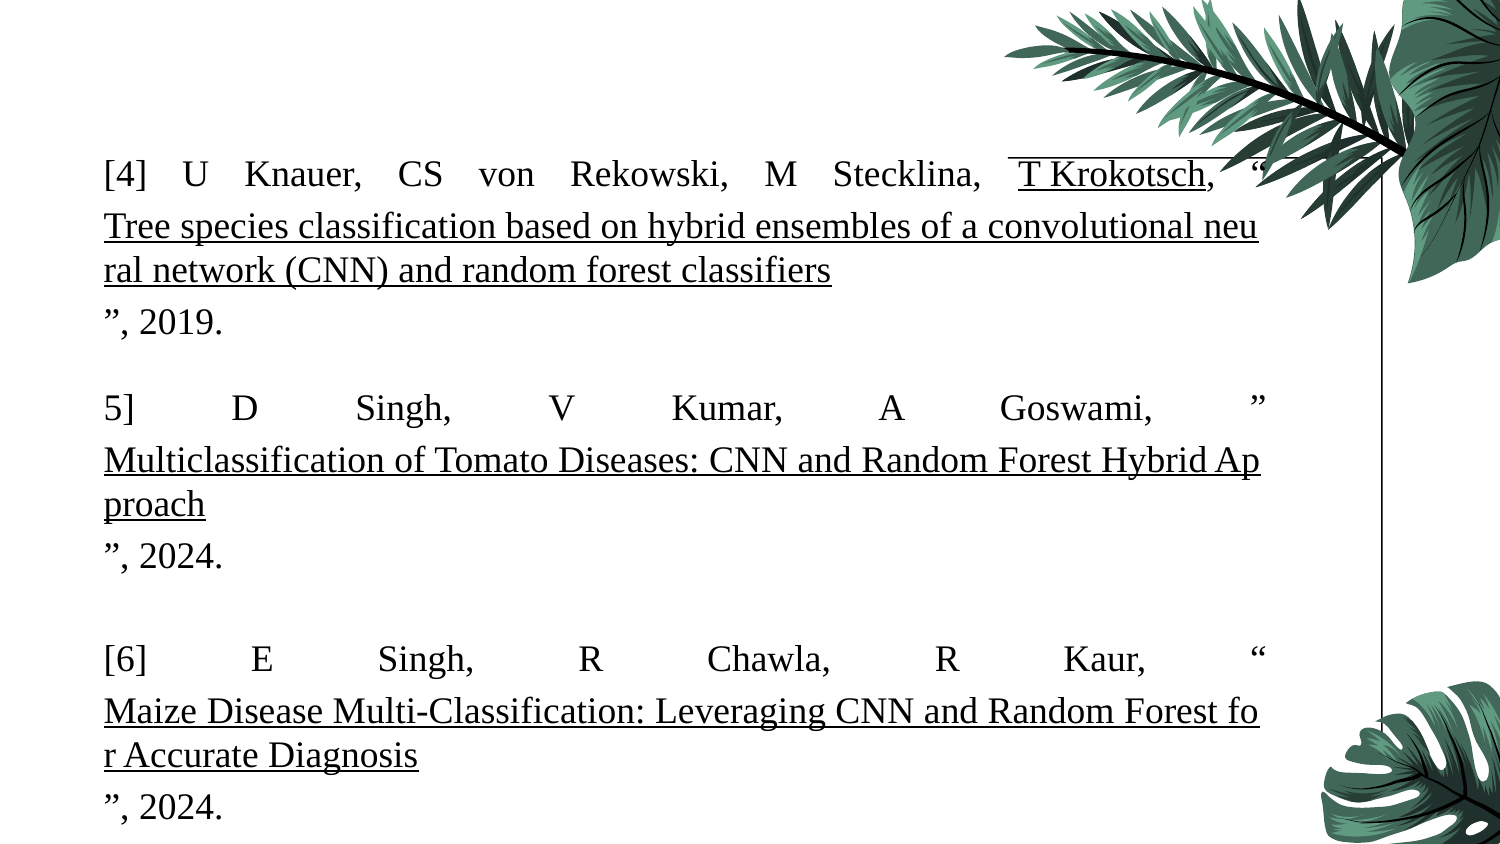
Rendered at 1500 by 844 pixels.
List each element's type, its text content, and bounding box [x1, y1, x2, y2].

subtitle [4] U Knauer, CS von Rekowski, M Stecklina, T Krokotsch, “Tree species classification based on hybrid ensembles of a convolutional neural network (CNN) and random forest classifiers”, 2019. 5] D Singh, V Kumar, A Goswami, ”Multiclassification of Tomato Diseases: CNN and Random Forest Hybrid Approach”, 2024. [6] E Singh, R Chawla, R Kaur, “Maize Disease Multi-Classification: Leveraging CNN and Random Forest for Accurate Diagnosis”, 2024. 7] SM Hassan, AK Maji, M Jasiński, Z Leonowic, ”Identification of plant-leaf diseases using CNN and transfer-learning approach”, 2021. [88, 82, 1283, 792]
